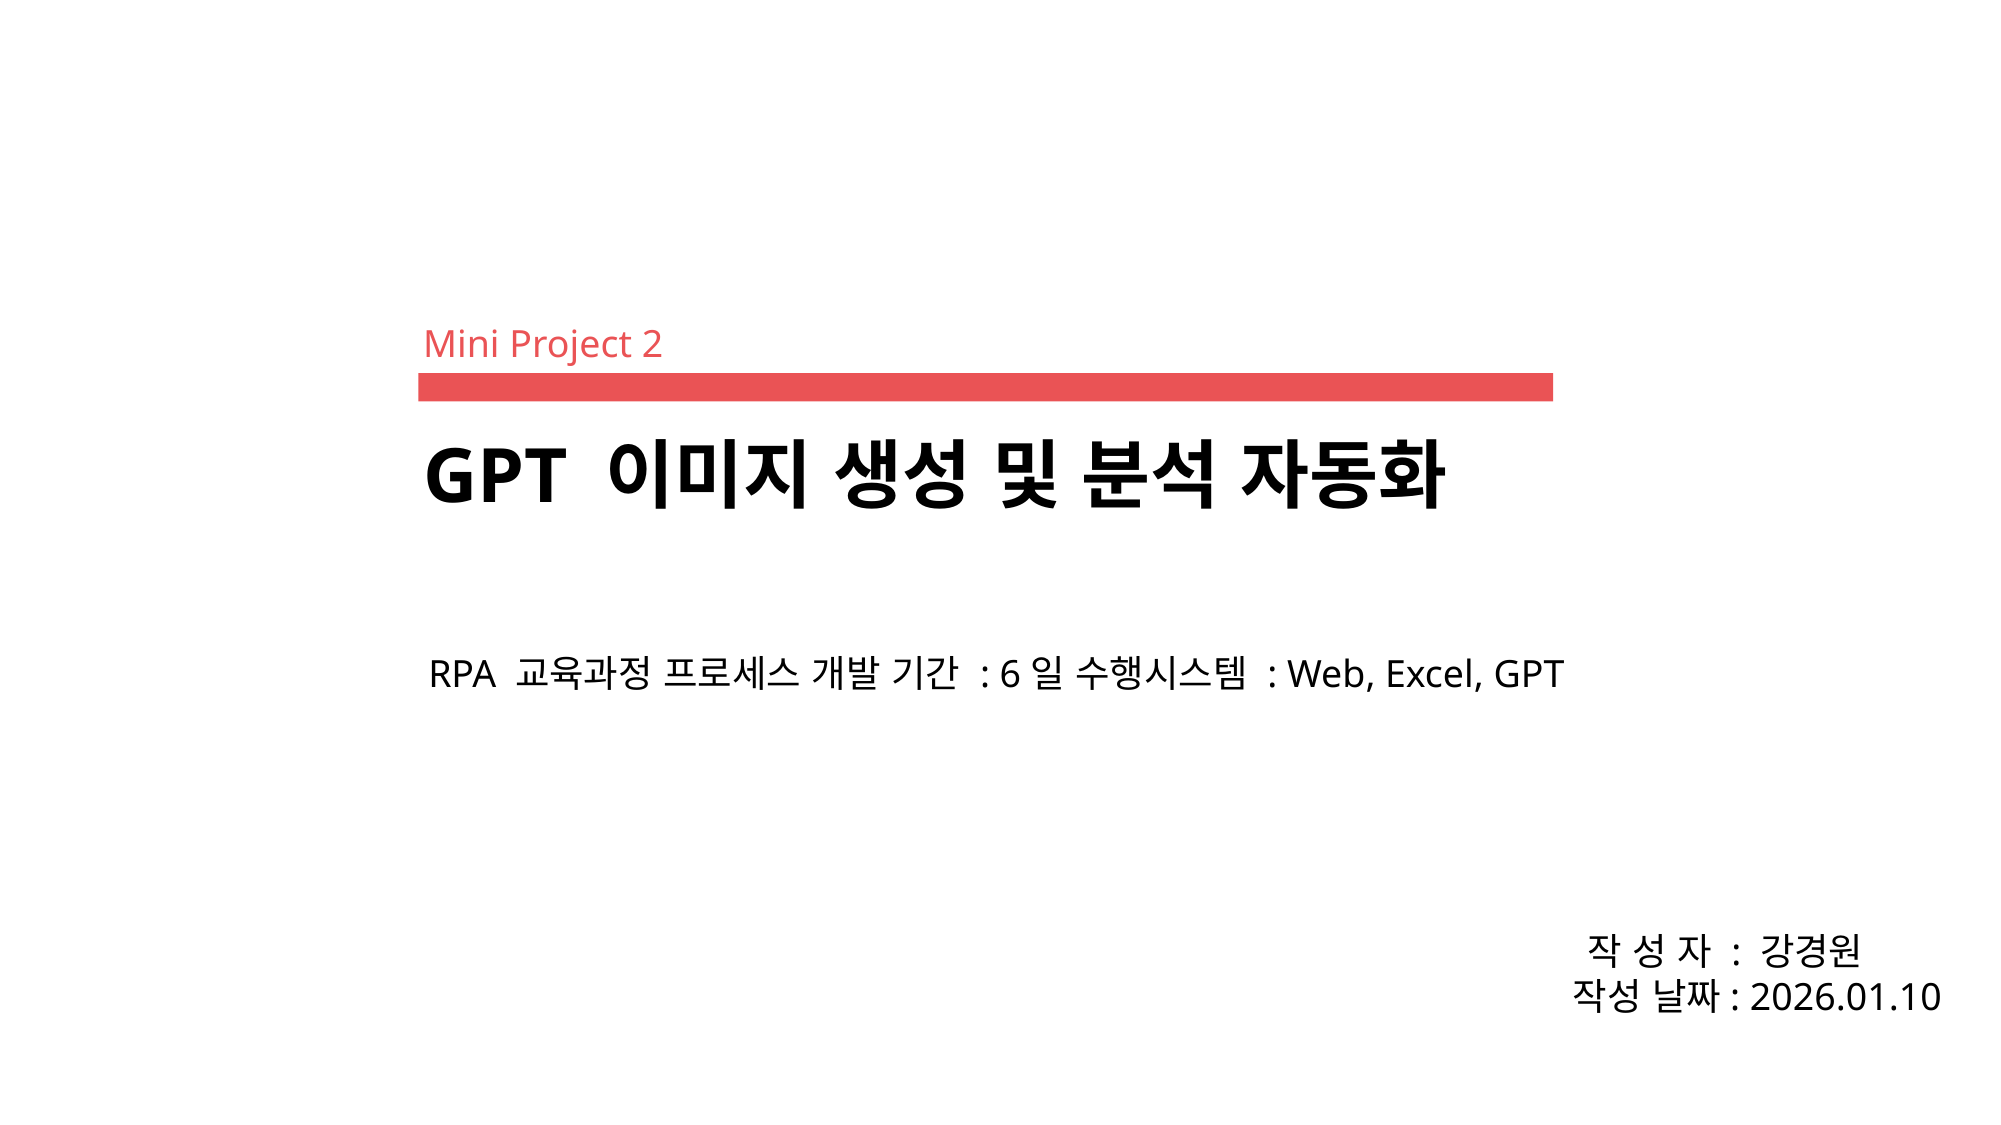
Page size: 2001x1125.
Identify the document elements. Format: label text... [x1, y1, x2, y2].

text_box GPT 이미지 생성 및 분석 자동화 [408, 420, 1597, 525]
text_box RPA 교육과정 프로세스 개발 기간 : 6일 수행시스템 : Web, Excel, GPT [378, 642, 1615, 703]
text_box 작 성 자 : 강경원 작성 날짜: 2026.01.10 [1553, 920, 1962, 1026]
text_box Mini Project 2 [408, 312, 682, 373]
text_box [417, 372, 1554, 402]
